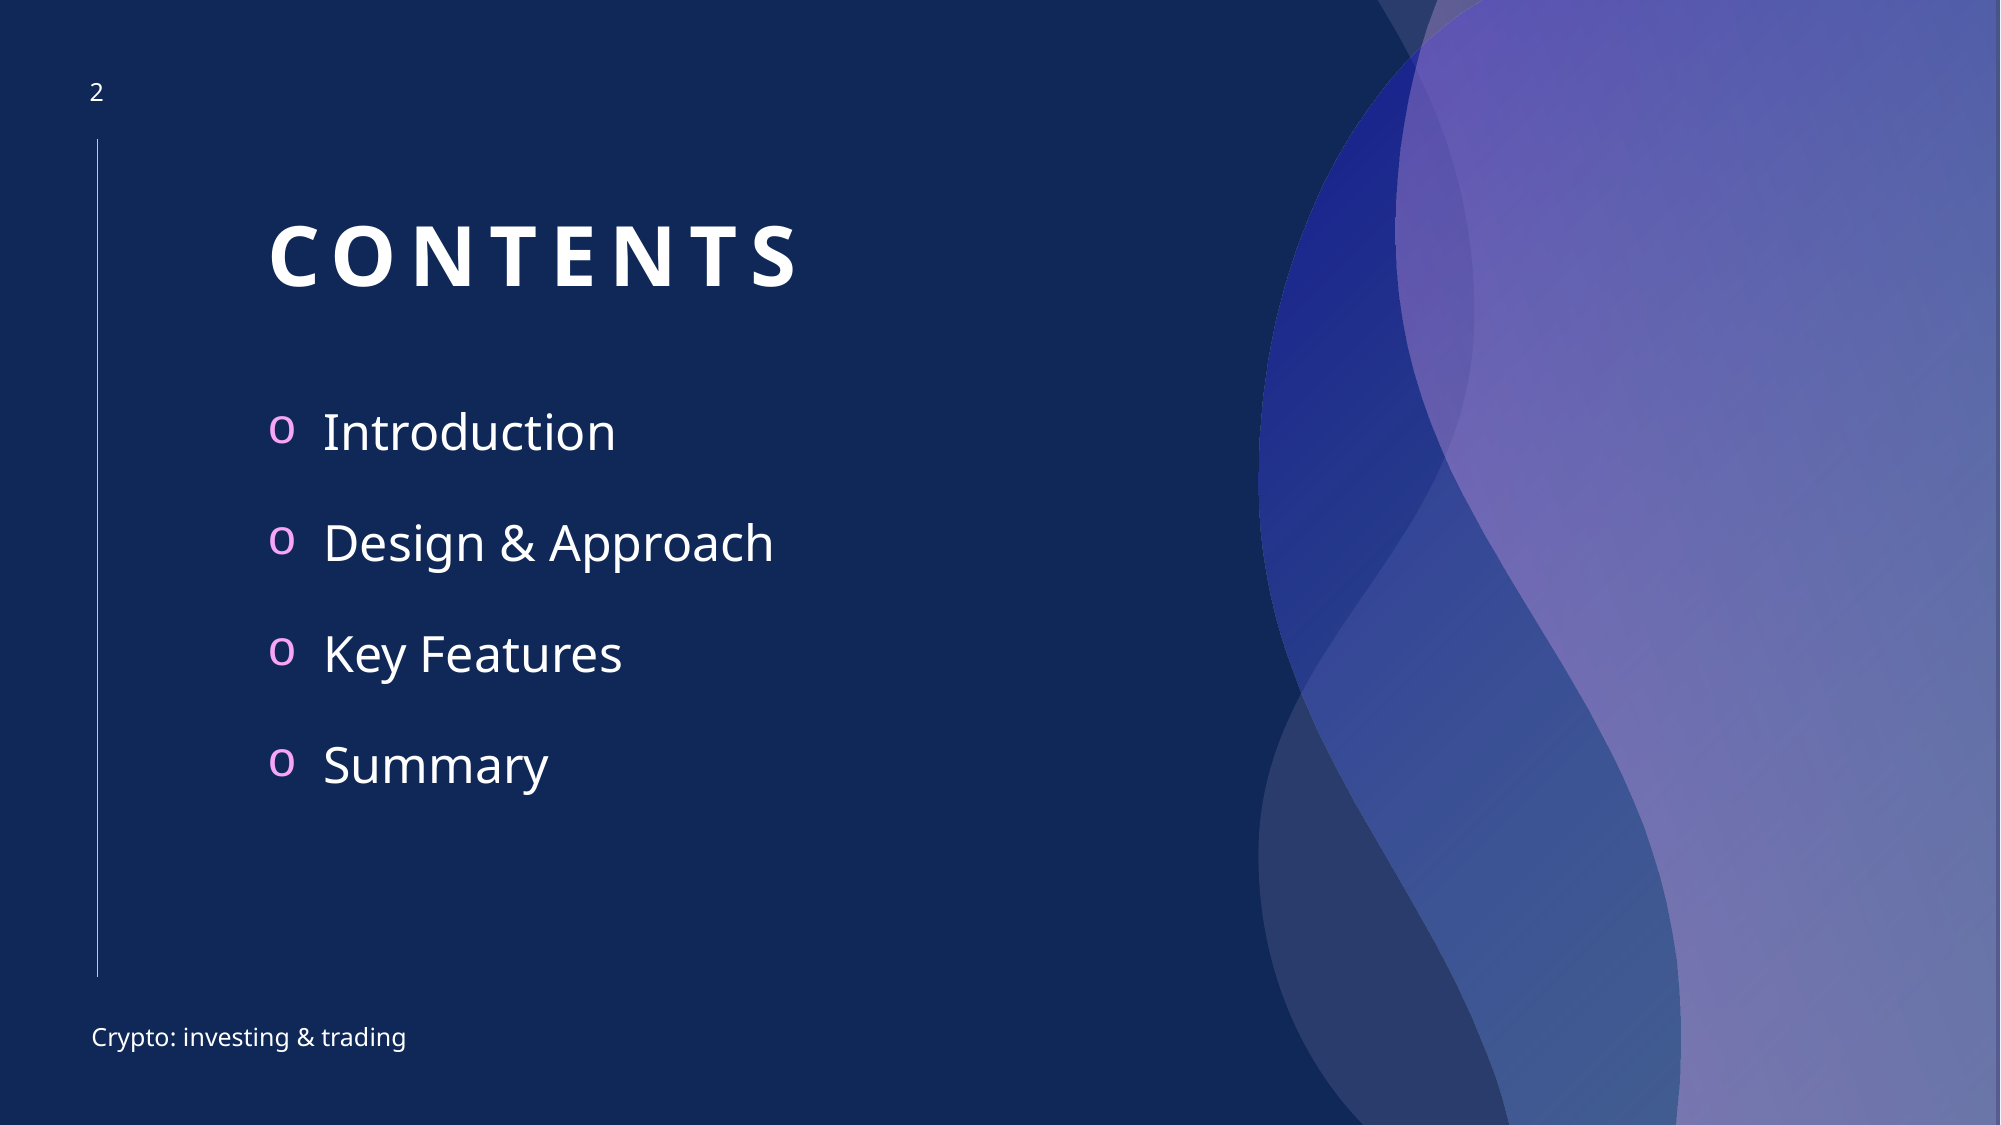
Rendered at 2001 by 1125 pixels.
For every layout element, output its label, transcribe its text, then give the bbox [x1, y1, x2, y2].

slide_number 2 [53, 67, 140, 119]
title CONTENTS [251, 136, 1709, 312]
footer Crypto: investing & trading [76, 1015, 459, 1061]
list Introduction Design & Approach Key Features Summary [251, 363, 1306, 902]
